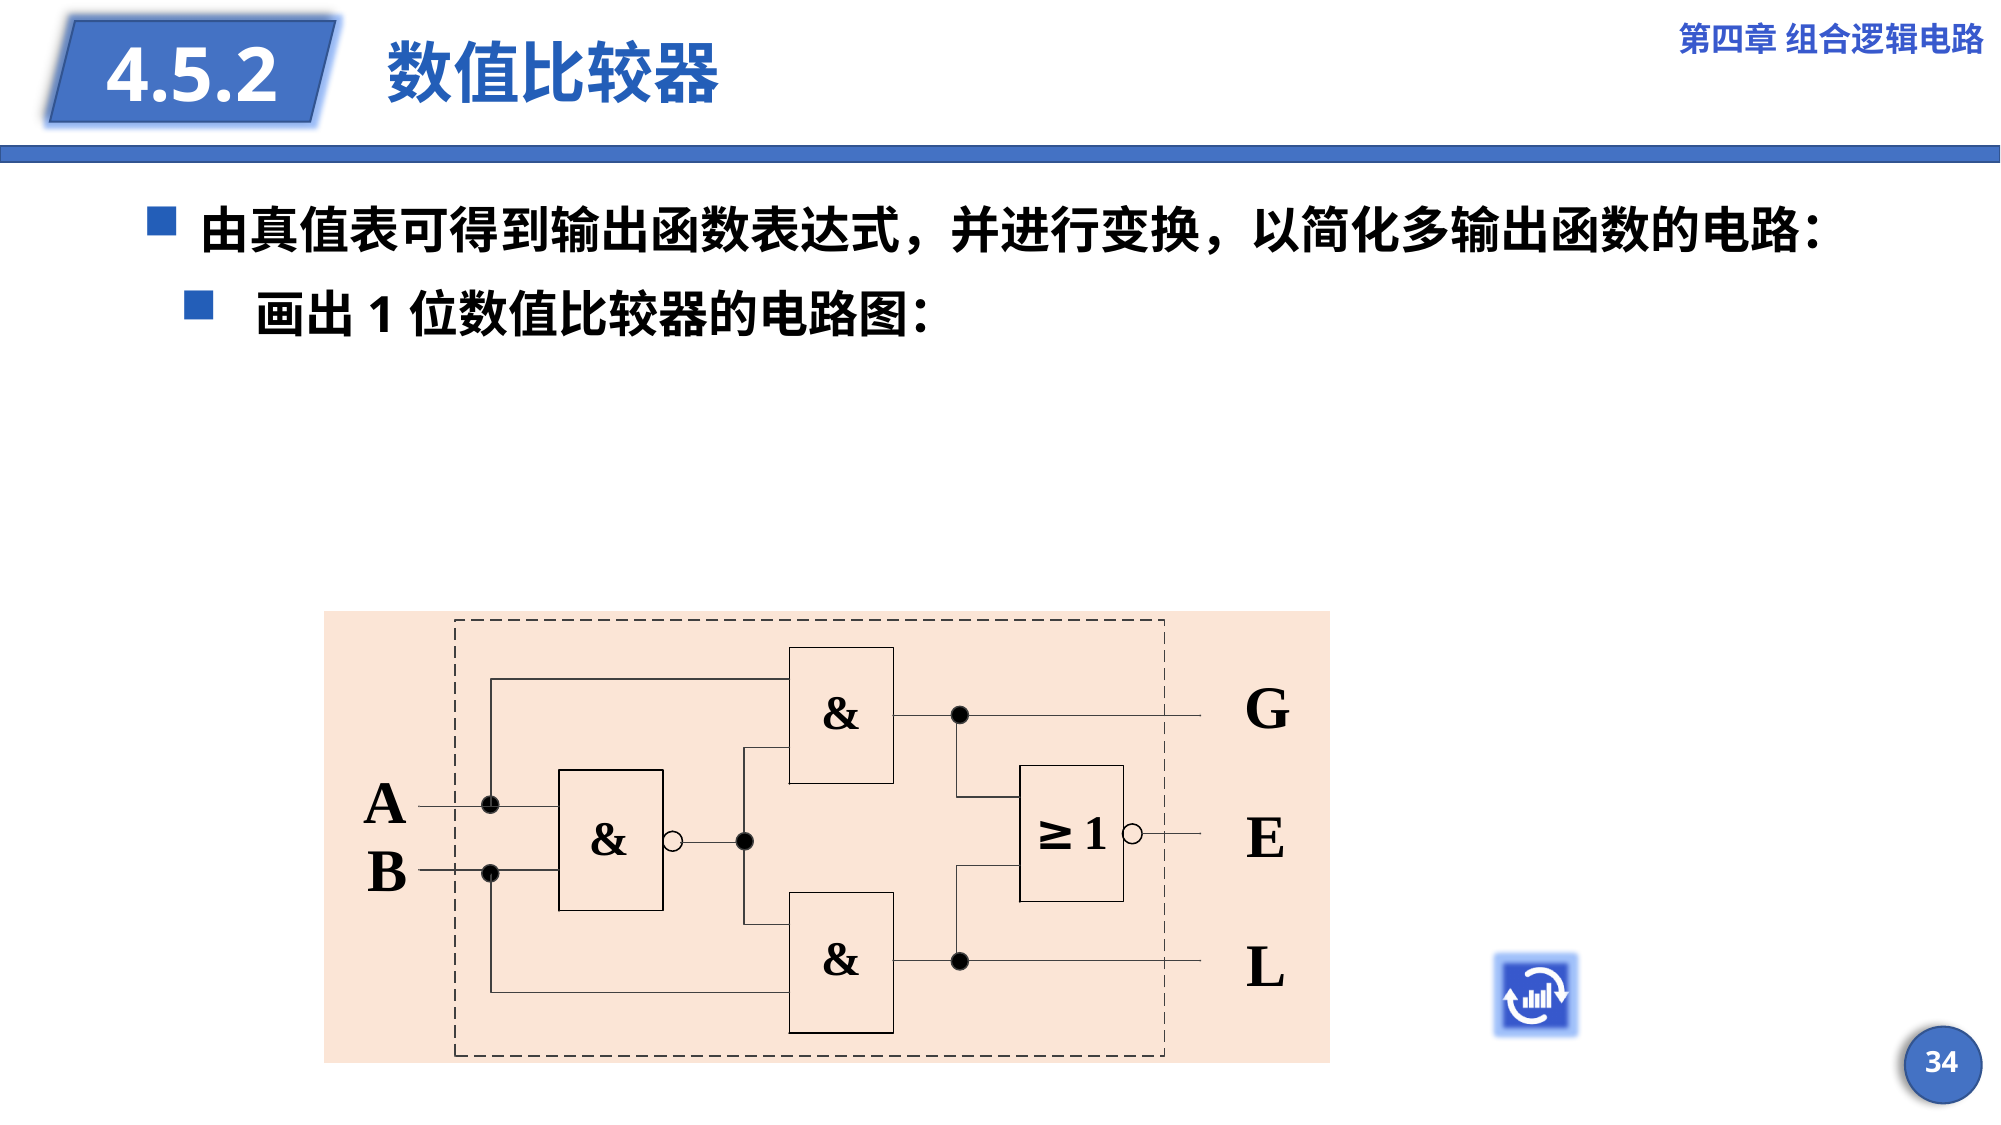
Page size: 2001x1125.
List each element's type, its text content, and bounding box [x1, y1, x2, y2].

picture [1498, 958, 1573, 1033]
title 数值比较器 [371, 16, 1630, 137]
text_box 4.5.2 [48, 20, 337, 123]
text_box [324, 611, 1330, 1064]
slide_number 34 [1895, 1033, 1989, 1094]
footer 第四章 组合逻辑电路 [1654, 0, 2000, 84]
